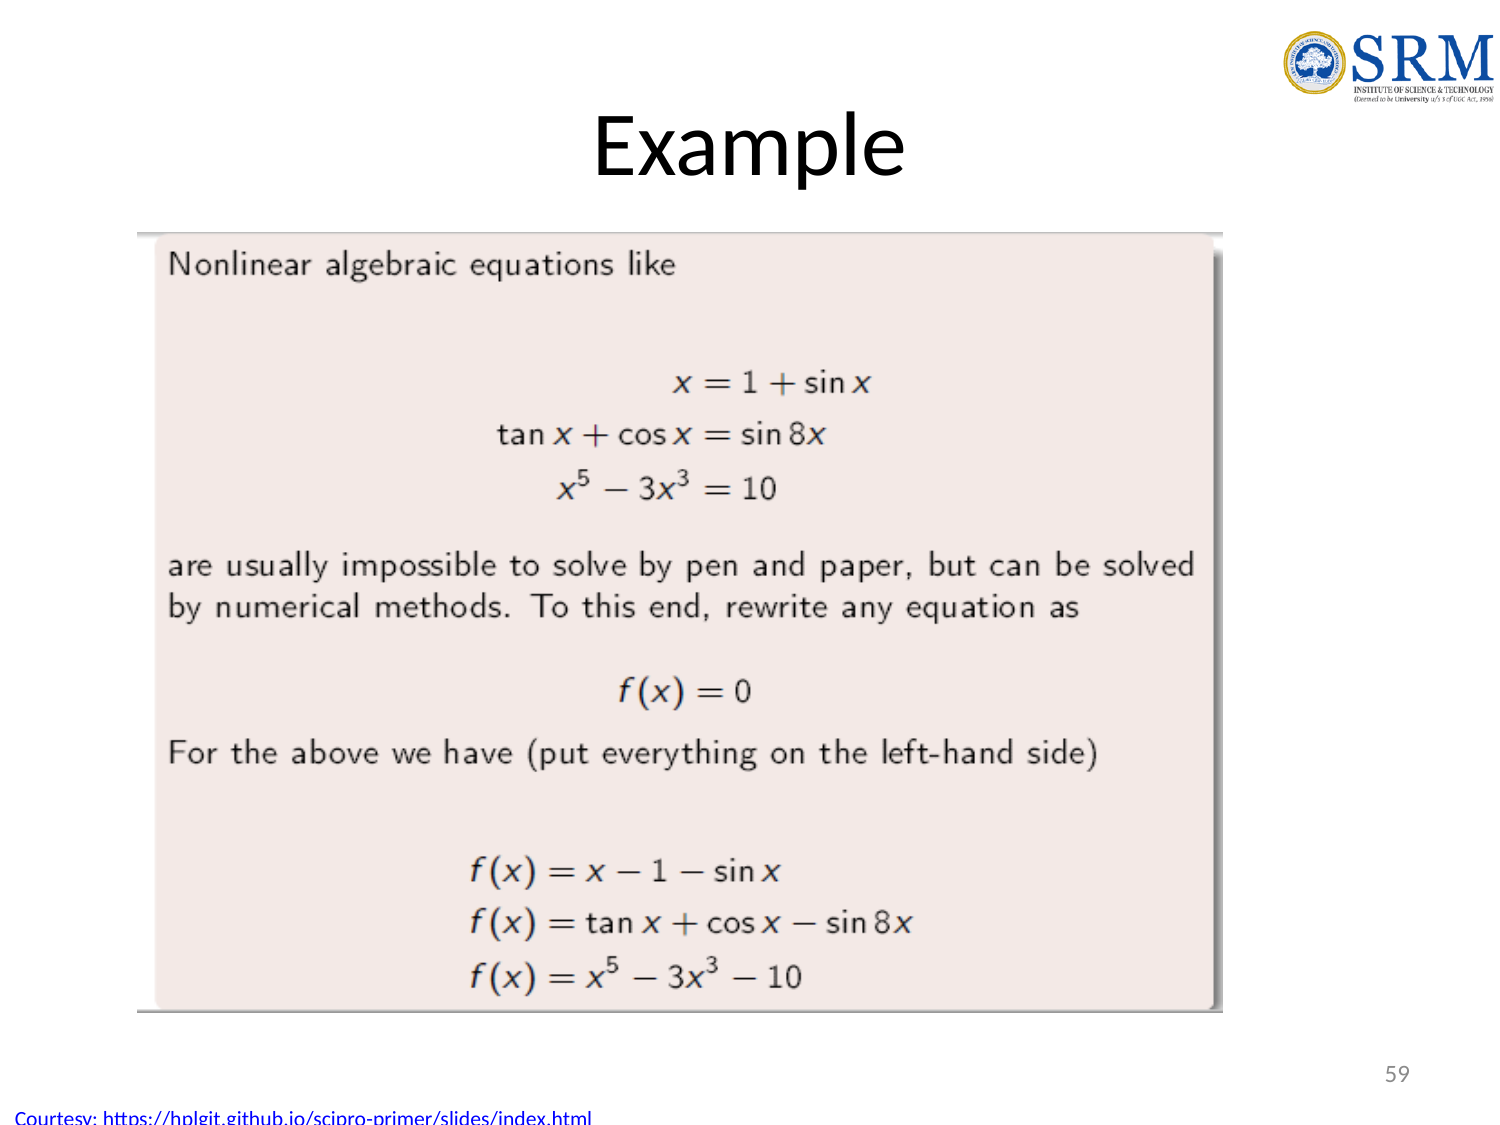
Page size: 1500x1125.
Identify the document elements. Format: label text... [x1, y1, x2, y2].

picture [1273, 1, 1500, 131]
text_box Courtesy: https://hplgit.github.io/scipro-primer/slides/index.html [0, 1071, 763, 1125]
picture [137, 232, 1223, 1013]
slide_number 59 [1074, 1042, 1425, 1103]
title Example [75, 45, 1425, 233]
